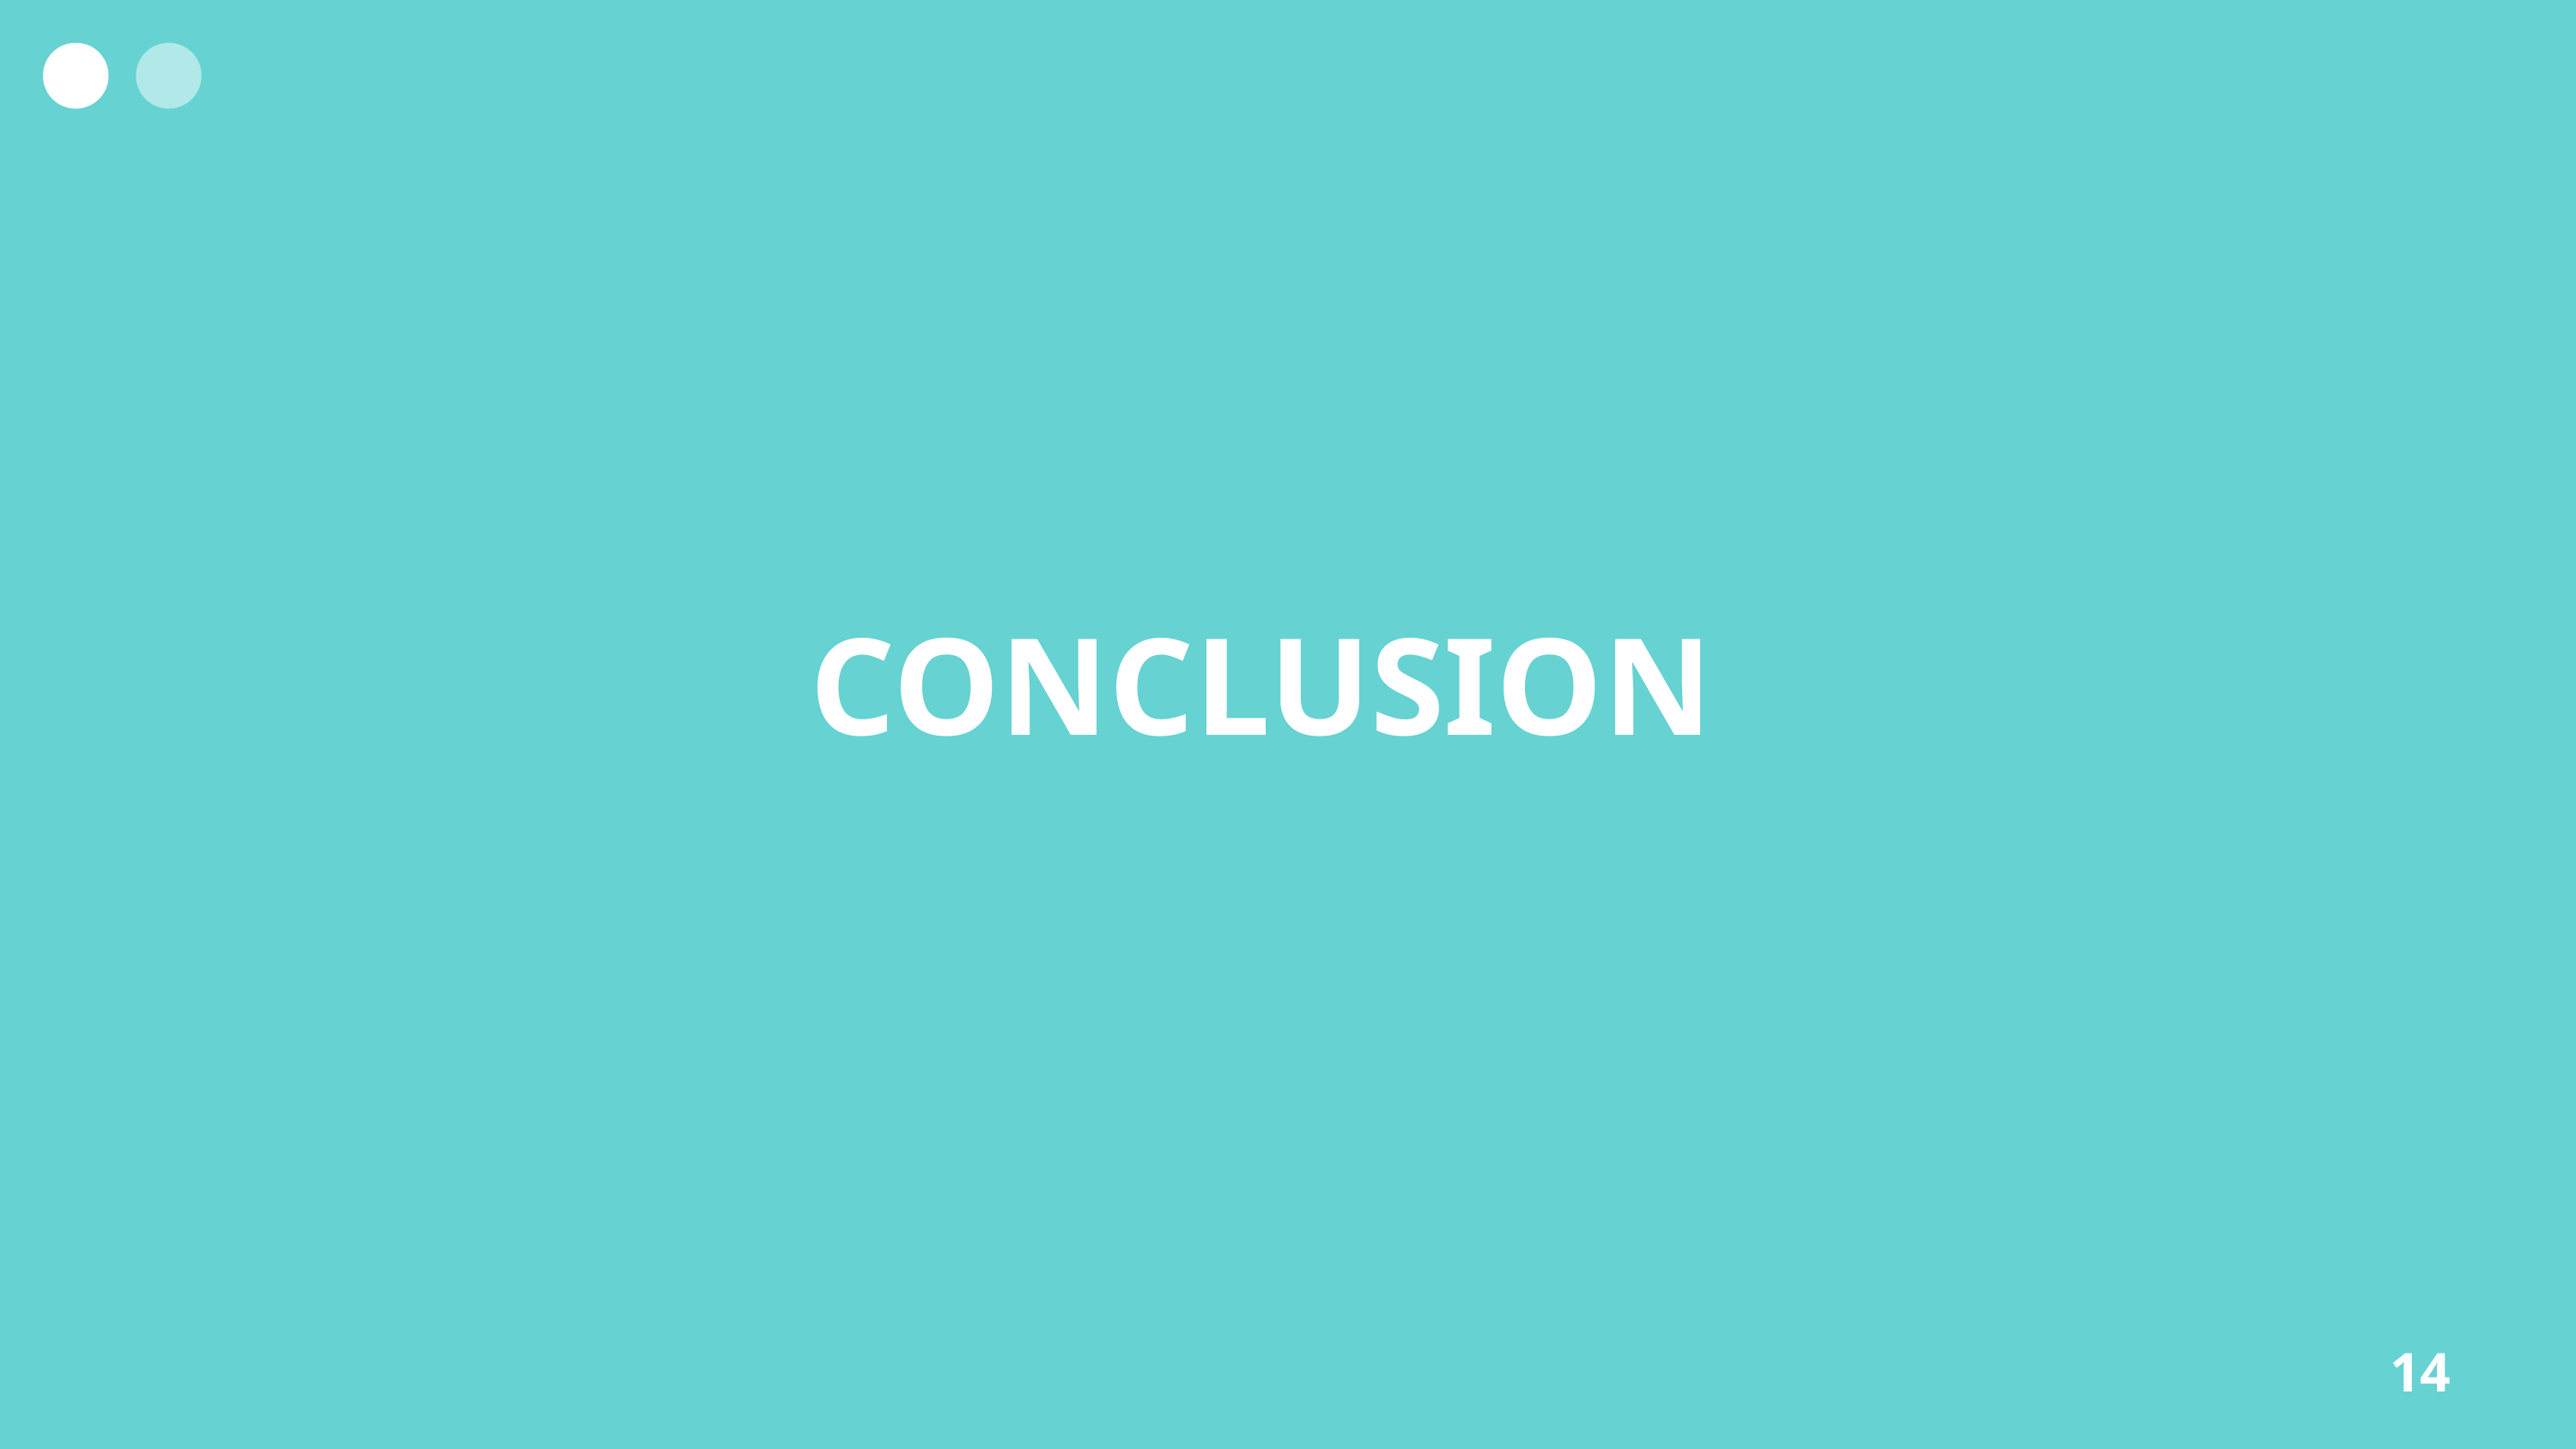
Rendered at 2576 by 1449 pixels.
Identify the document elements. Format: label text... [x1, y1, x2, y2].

text_box [43, 42, 109, 109]
text_box 14 [2348, 1338, 2494, 1419]
text_box [136, 42, 202, 109]
text_box CONCLUSION [480, 588, 2044, 1011]
